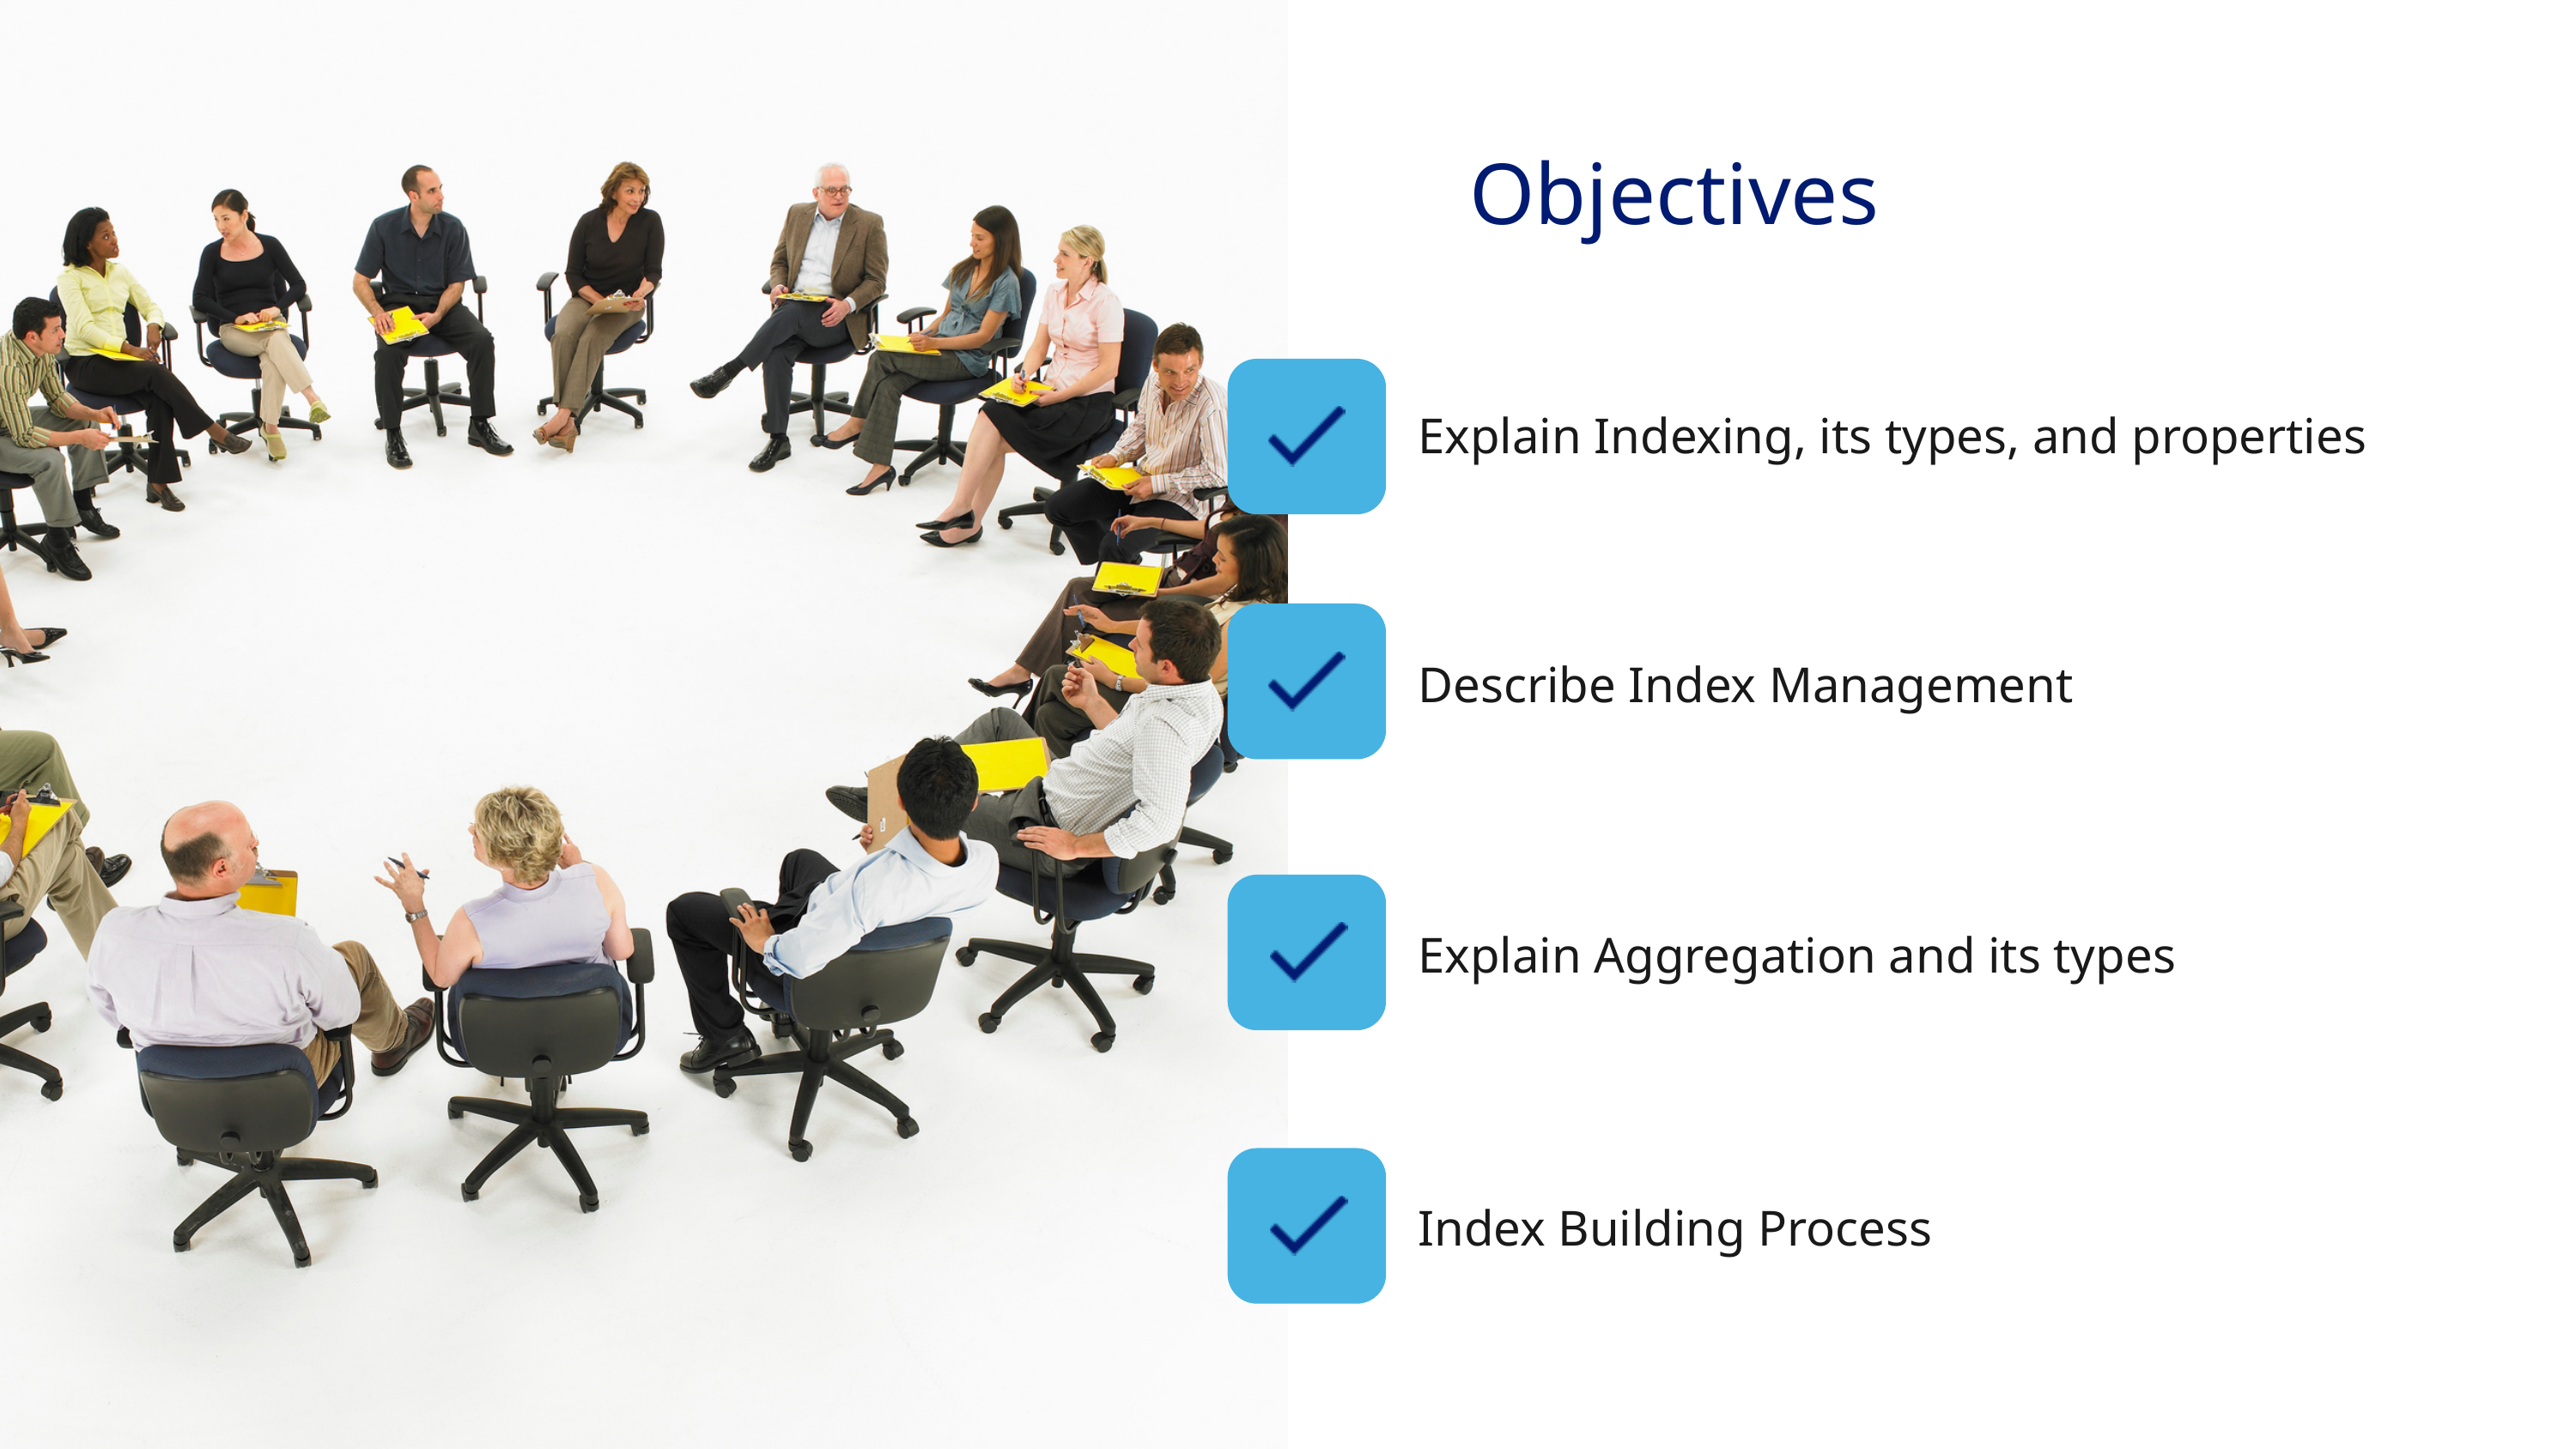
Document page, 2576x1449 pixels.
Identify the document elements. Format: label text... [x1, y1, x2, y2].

text_box Describe Index Management [1418, 645, 2179, 780]
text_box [1227, 1148, 1387, 1304]
text_box Index Building Process [1418, 1188, 2485, 1324]
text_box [1227, 358, 1387, 515]
text_box Explain Indexing, its types, and properties [1418, 396, 2485, 531]
picture [1270, 922, 1348, 983]
text_box Objectives [1469, 156, 2298, 241]
picture [0, 0, 1289, 1449]
picture [1267, 406, 1346, 467]
picture [1270, 1196, 1348, 1256]
text_box Explain Aggregation and its types [1418, 914, 2485, 1050]
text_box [1227, 874, 1387, 1031]
picture [1267, 652, 1346, 712]
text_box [1227, 603, 1387, 760]
